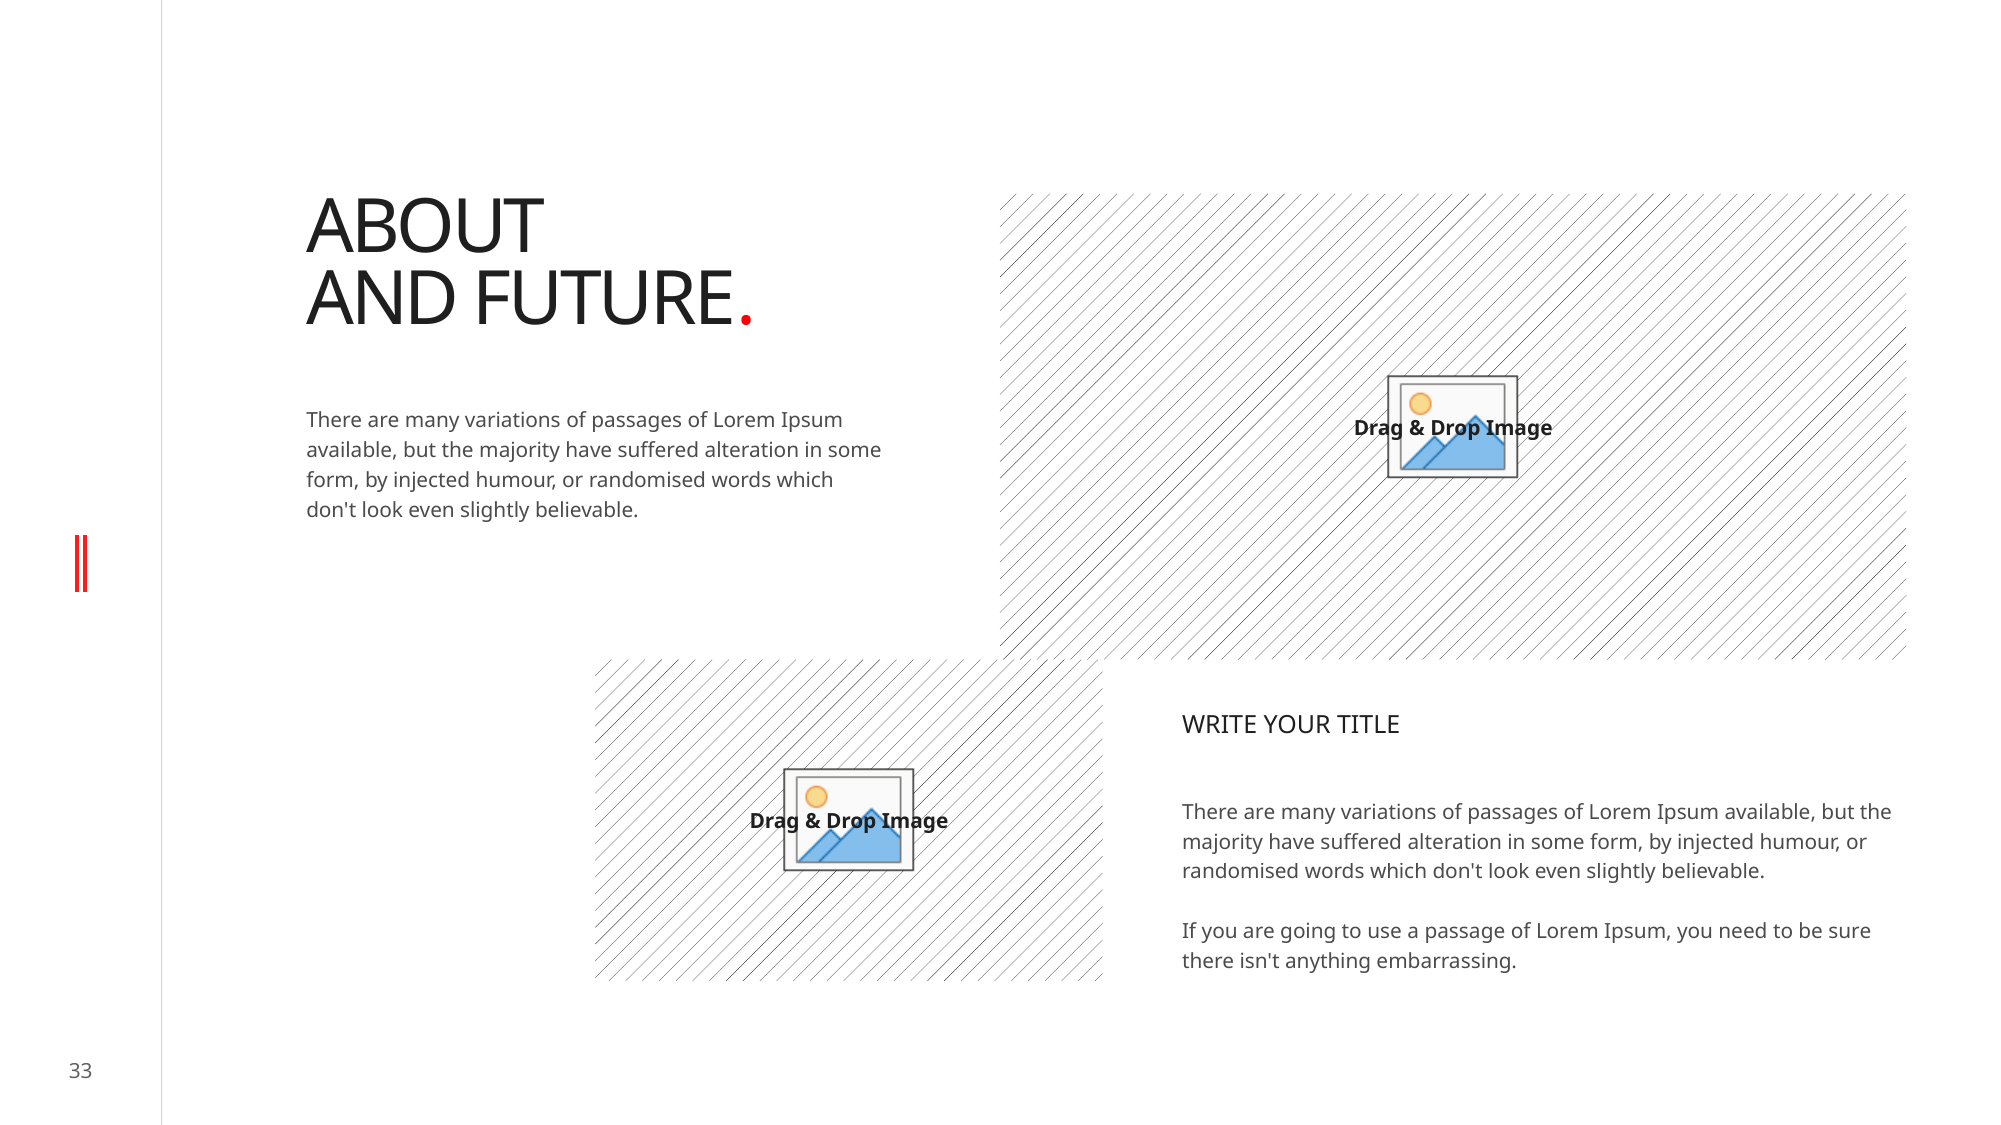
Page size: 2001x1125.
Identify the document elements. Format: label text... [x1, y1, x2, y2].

text_box There are many variations of passages of Lorem Ipsum available, but the majority have suffered alteration in some form, by injected humour, or randomised words which don't look even slightly believable. [306, 394, 885, 529]
picture [595, 193, 1907, 981]
slide_number 33 [38, 1052, 123, 1091]
title ABOUT AND FUTURE. [306, 163, 1000, 430]
text_box There are many variations of passages of Lorem Ipsum available, but the majority have suffered alteration in some form, by injected humour, or randomised words which don't look even slightly believable. If you are going to use a passage of Lorem Ipsum, you need to be sure there isn't anything embarrassing. [1182, 785, 1909, 981]
text_box WRITE YOUR TITLE [1182, 709, 1911, 746]
